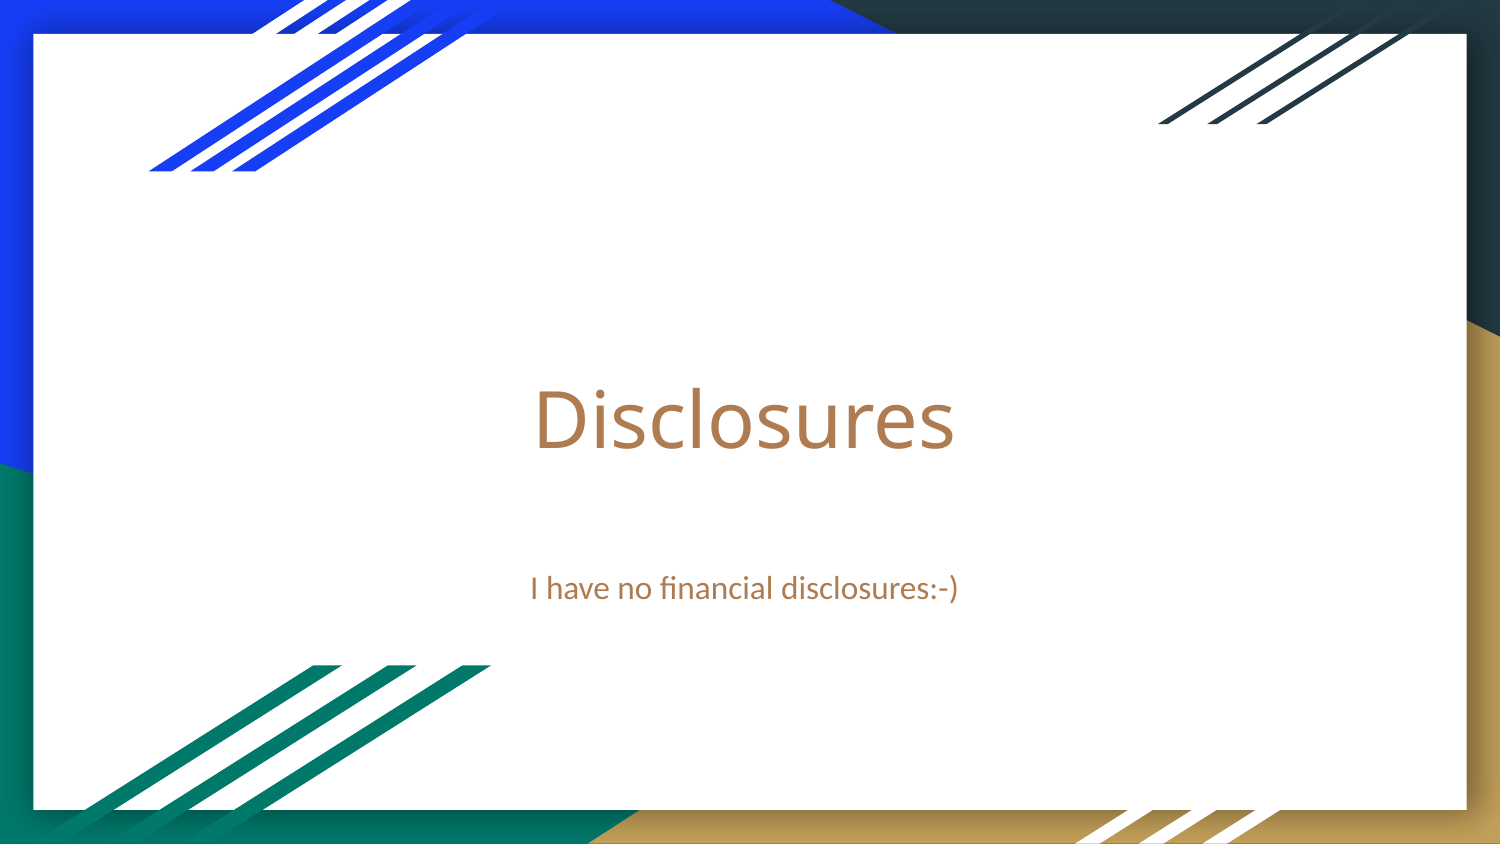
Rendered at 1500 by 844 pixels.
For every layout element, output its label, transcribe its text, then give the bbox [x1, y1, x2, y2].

title Disclosures [304, 298, 1185, 537]
subtitle I have no financial disclosures:-) [304, 559, 1185, 646]
